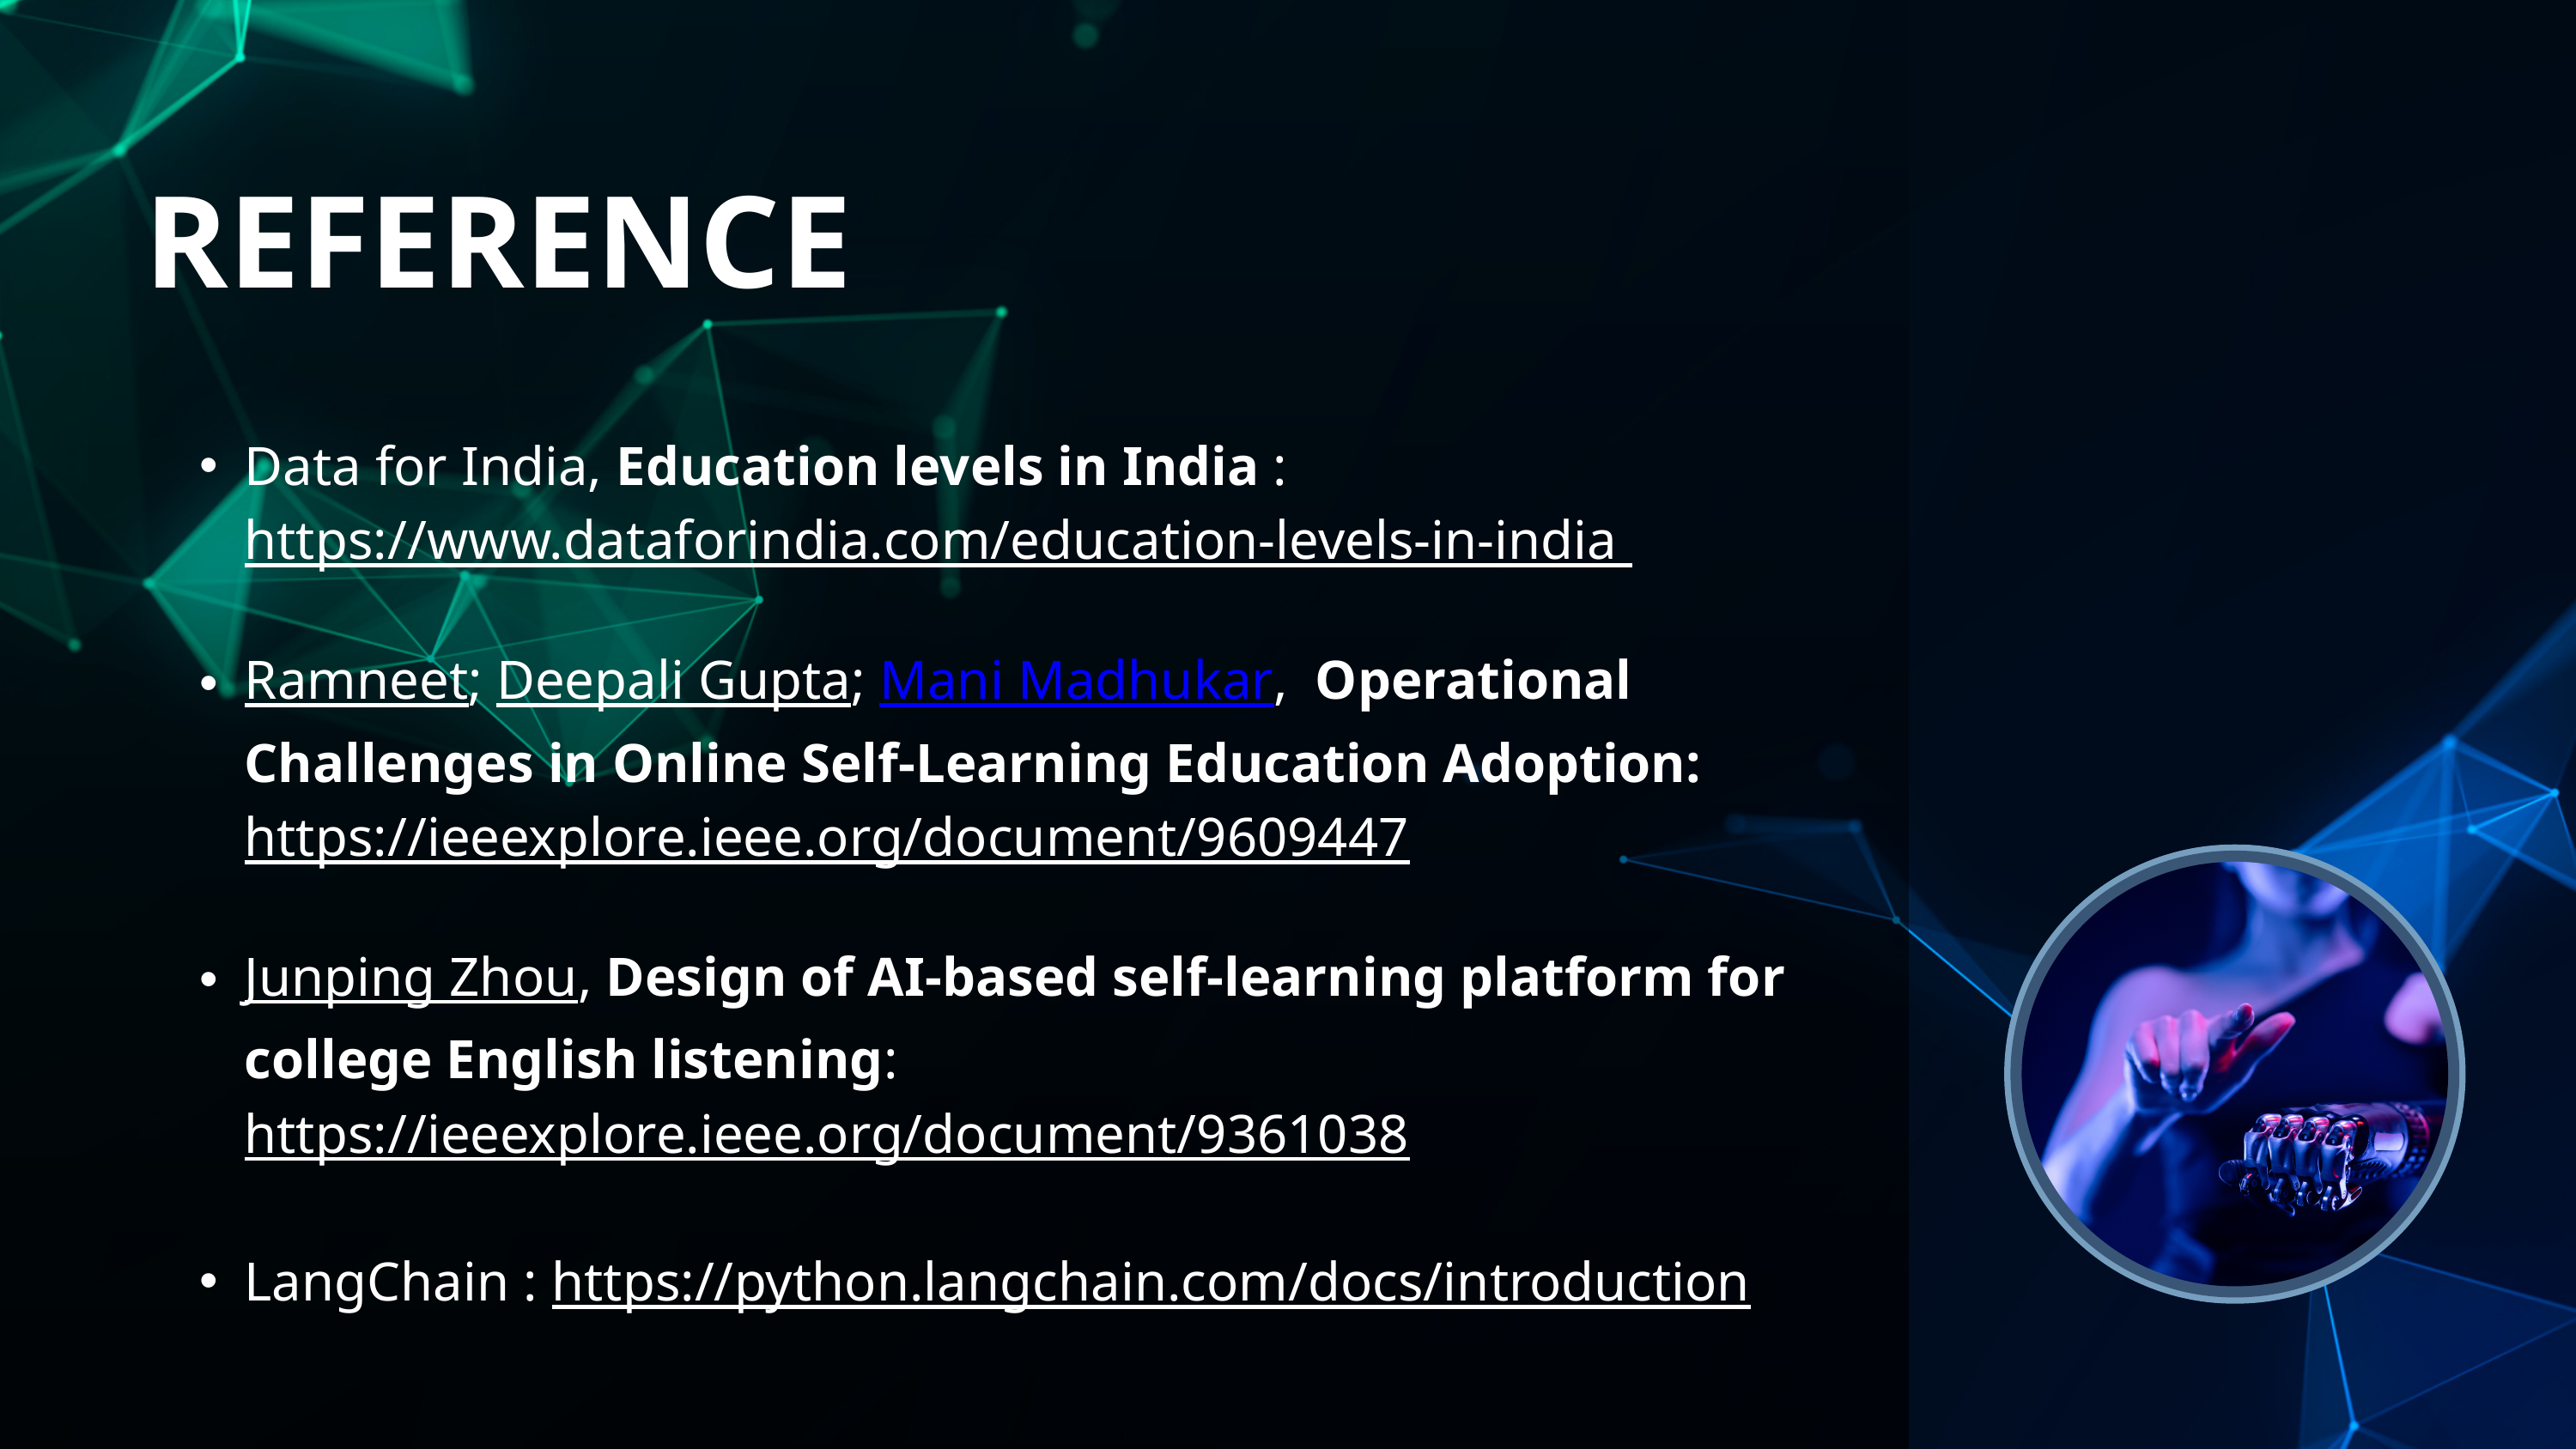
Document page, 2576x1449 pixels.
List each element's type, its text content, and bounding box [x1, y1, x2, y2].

text_box [0, 0, 1909, 1449]
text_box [2005, 844, 2465, 1304]
text_box Data for India, Education levels in India : https://www.dataforindia.com/education-levels-in-india Ramneet; Deepali Gupta; Mani Madhukar, Operational Challenges in Online Self-Learning Education Adoption: https://ieeexplore.ieee.org/document/9609447 Junping Zhou, Design of AI-based self-learning platform for college English listening: https://ieeexplore.ieee.org/document/9361038 LangChain : https://python.langchain.com/docs/introduction [154, 421, 1921, 1386]
text_box REFERENCE [144, 169, 1090, 314]
text_box [1909, 0, 2576, 1449]
